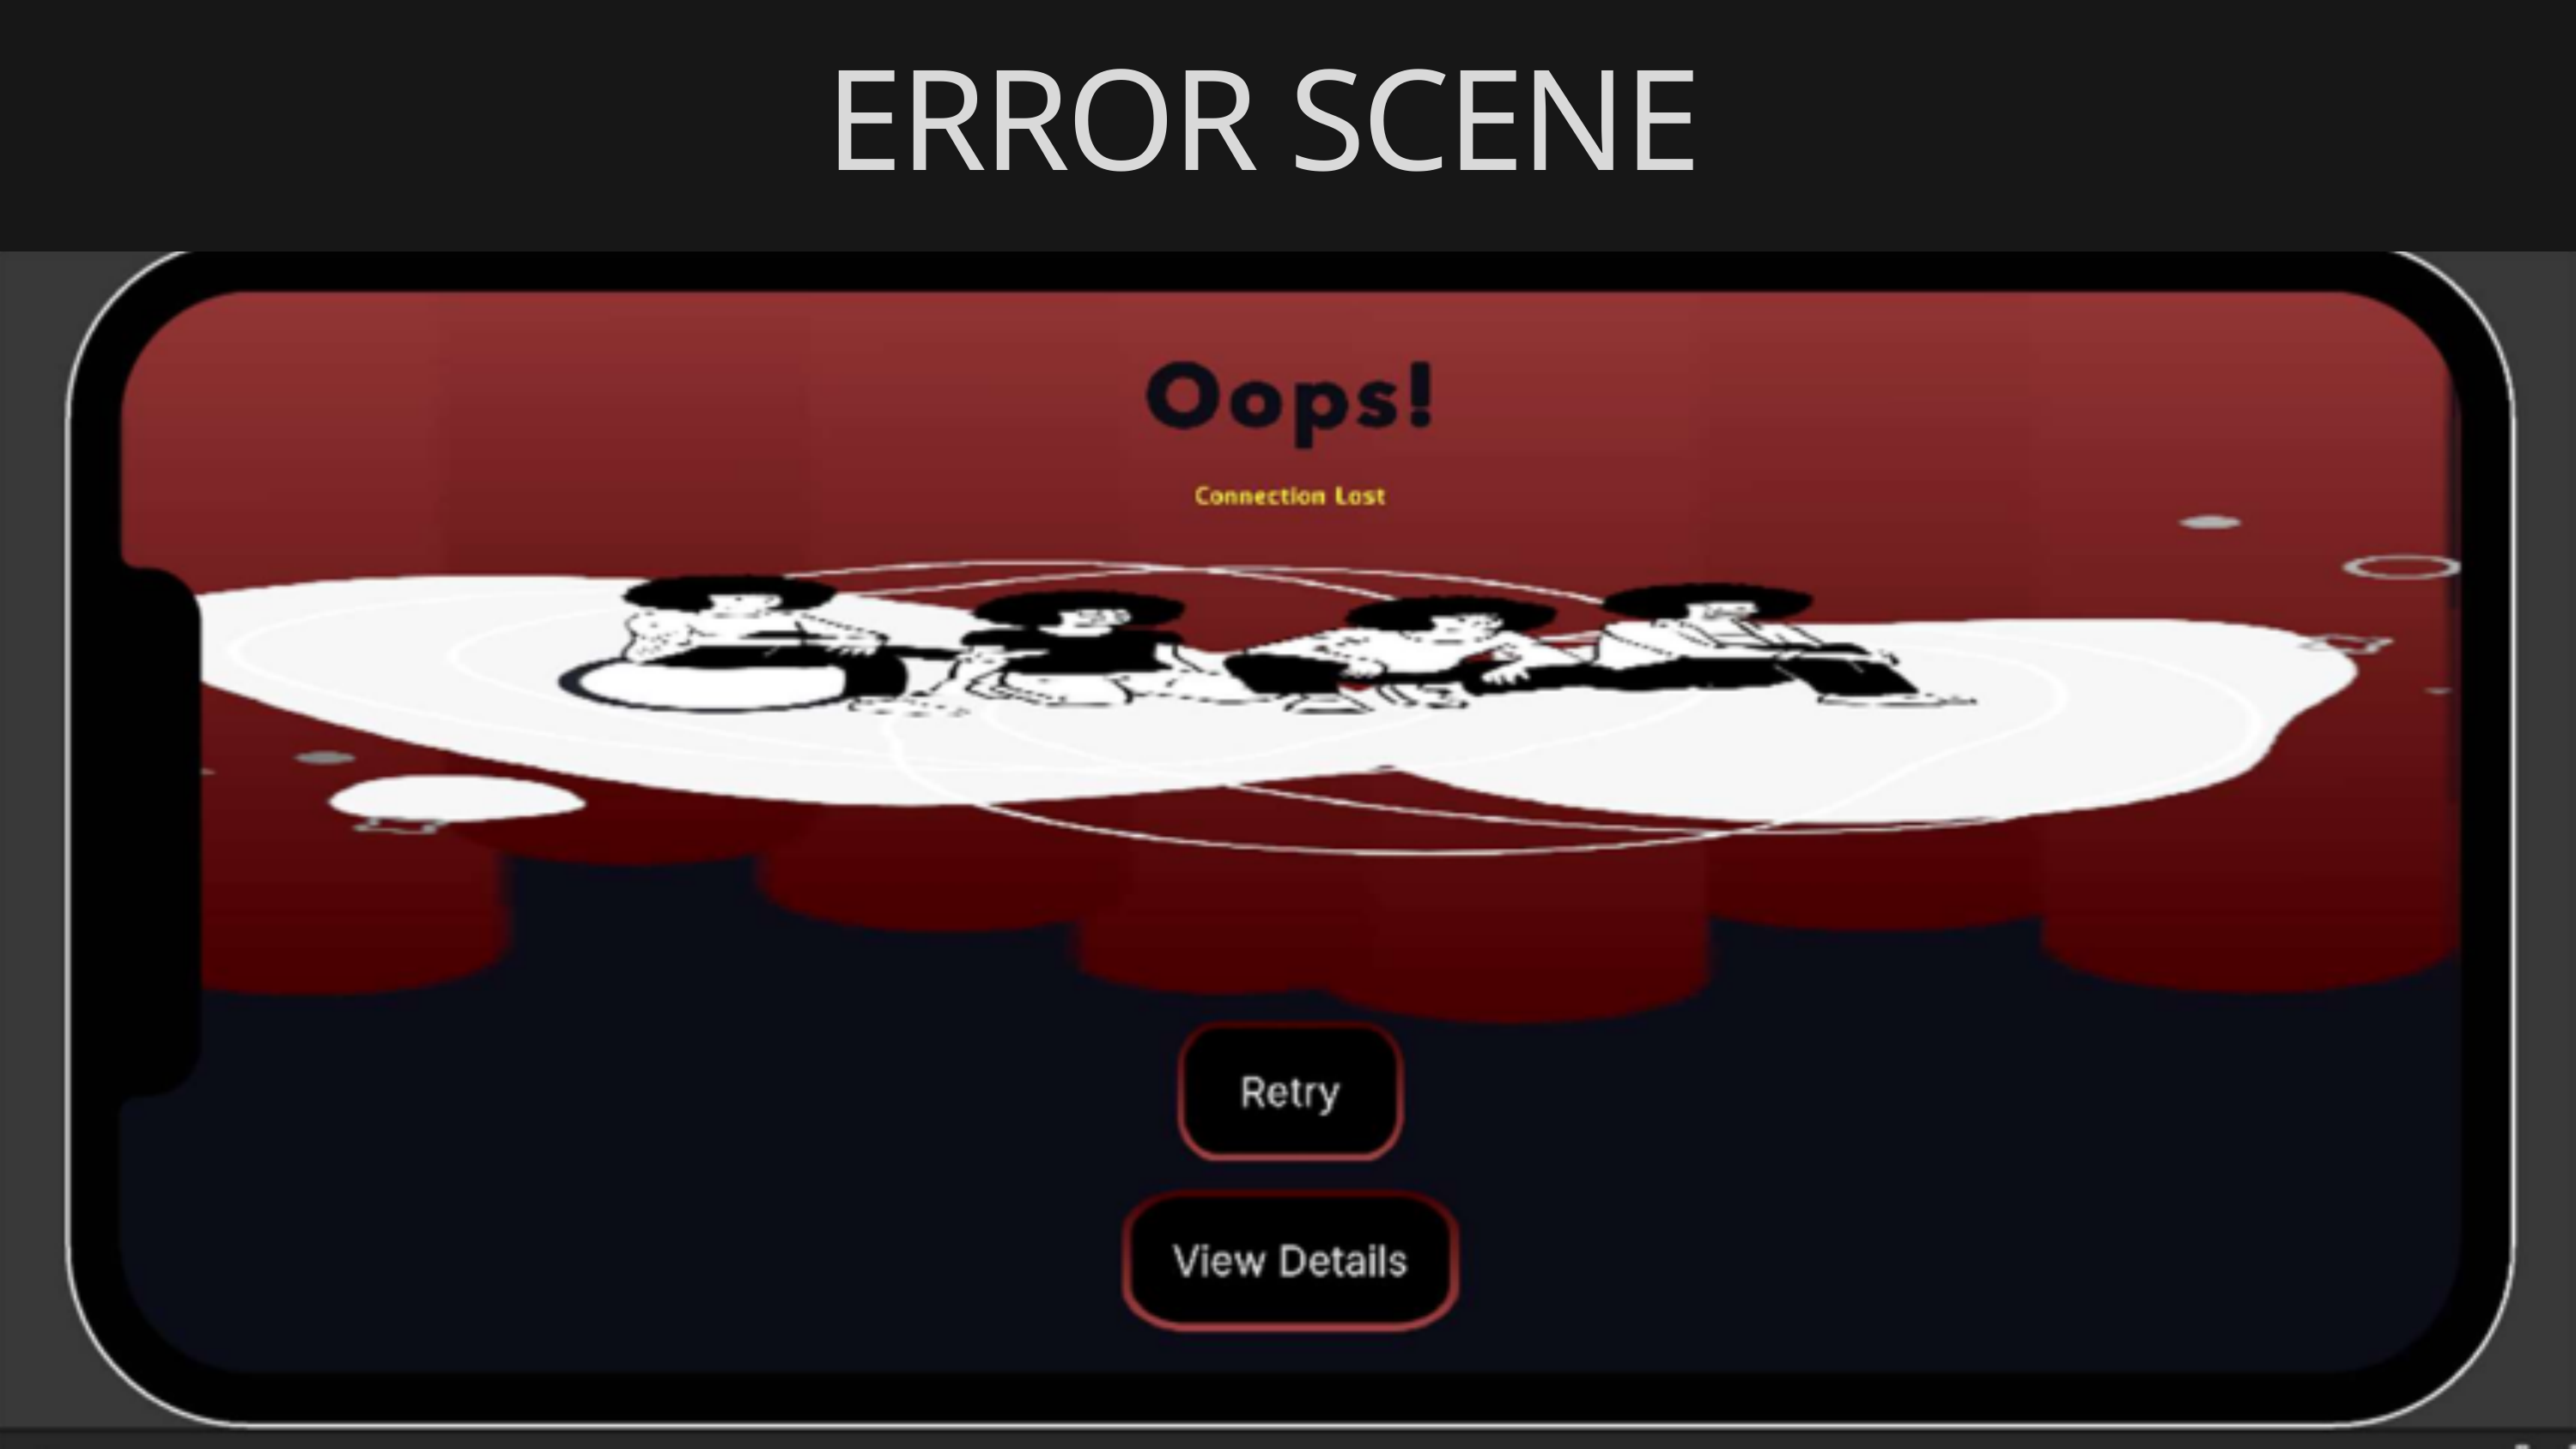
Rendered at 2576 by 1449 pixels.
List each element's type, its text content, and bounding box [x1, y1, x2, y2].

text_box ERROR SCENE [825, 94, 1750, 199]
text_box [0, 252, 2576, 1449]
